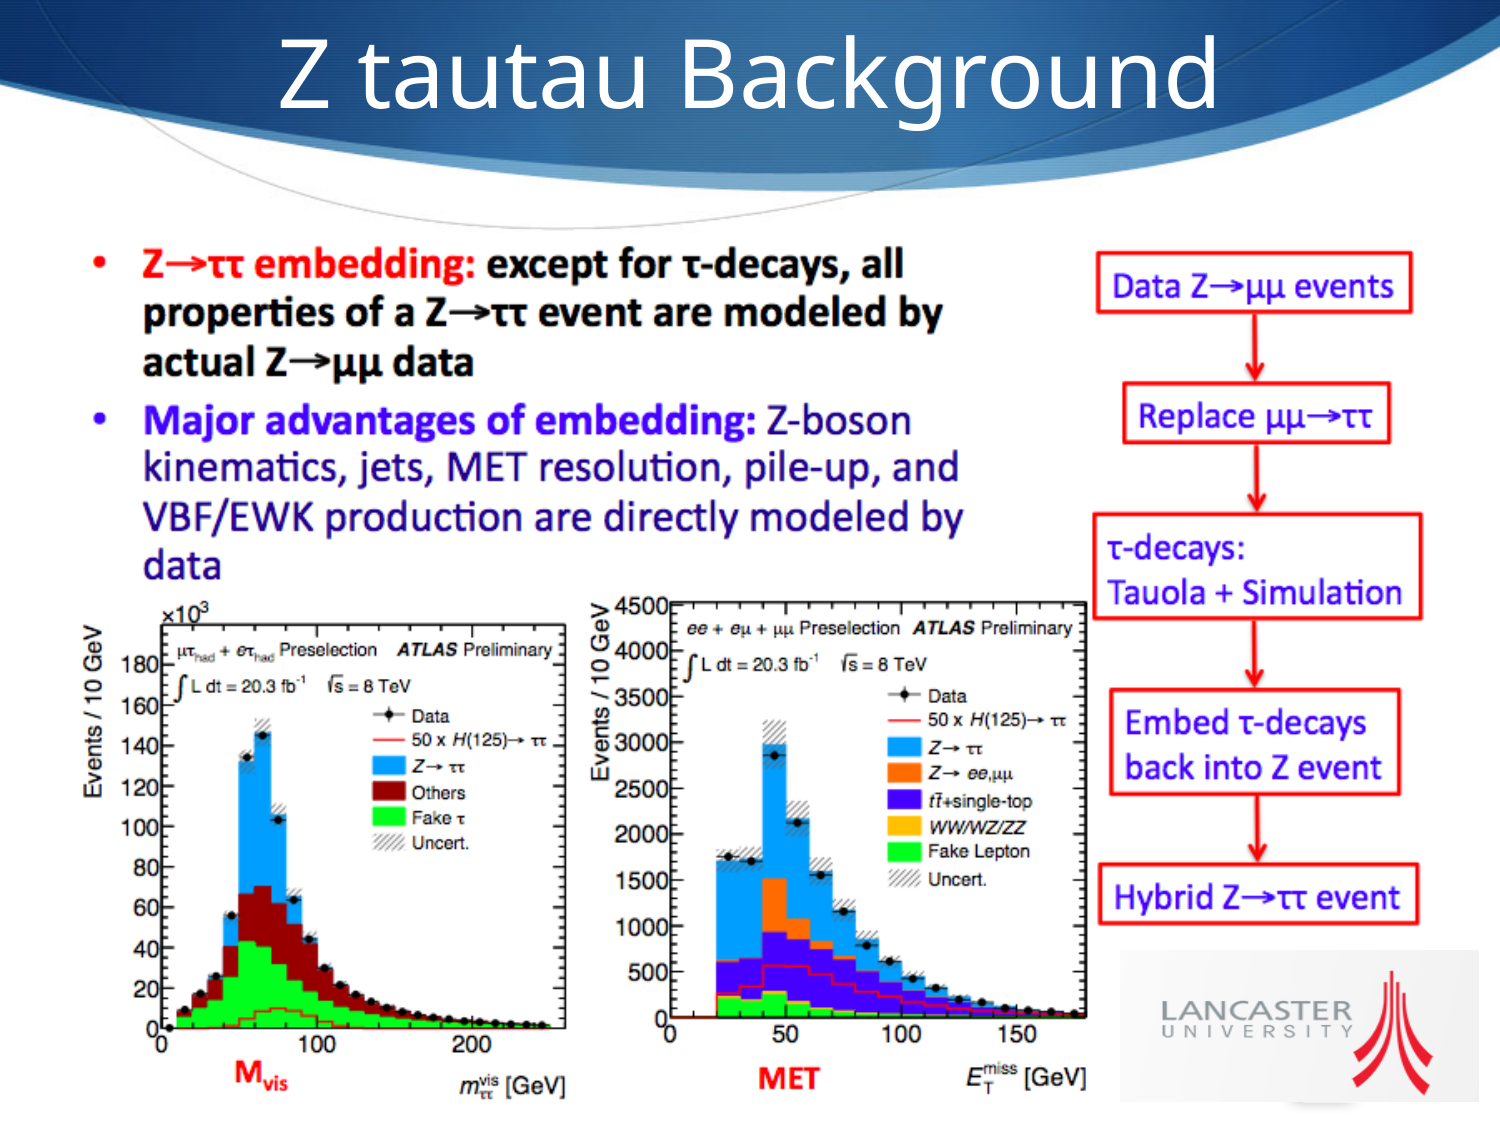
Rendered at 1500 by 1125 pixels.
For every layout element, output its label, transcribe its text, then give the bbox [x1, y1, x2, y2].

text_box Z tautau Background [74, 5, 1425, 194]
picture [0, 0, 1500, 1125]
